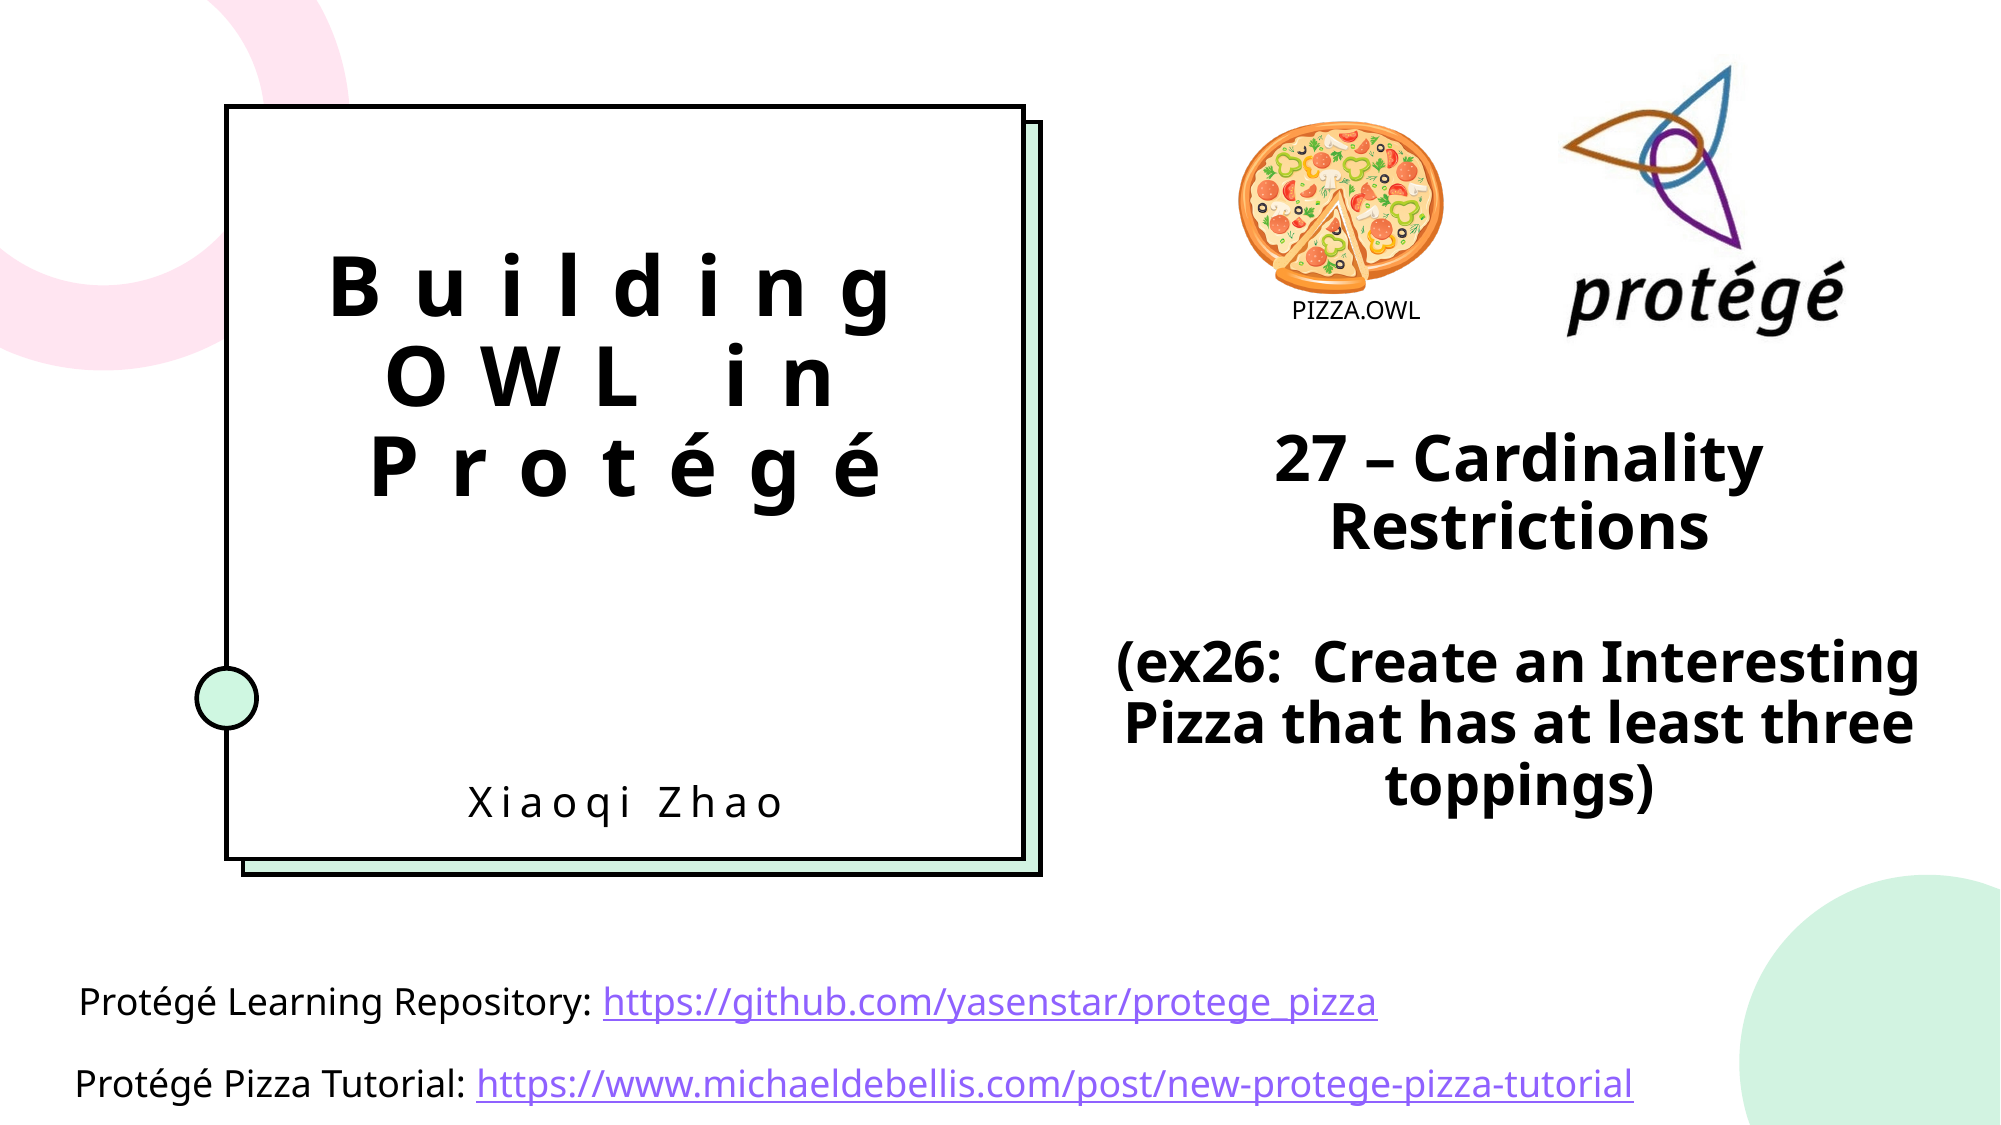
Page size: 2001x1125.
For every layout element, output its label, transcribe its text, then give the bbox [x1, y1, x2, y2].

picture [1231, 115, 1449, 300]
text_box PIZZA.OWL [1276, 300, 1436, 333]
text_box Protégé Learning Repository: https://github.com/yasenstar/protege_pizza [63, 970, 1393, 1037]
title Building OWL in Protégé [249, 131, 1001, 628]
subtitle Xiaoqi Zhao [249, 773, 1001, 835]
text_box 27 – Cardinality Restrictions (ex26: Create an Interesting Pizza that has at least three toppings) [1068, 417, 1970, 826]
picture [1558, 54, 1850, 347]
text_box Protégé Pizza Tutorial: https://www.michaeldebellis.com/post/new-protege-pizza-tutorial [59, 1052, 1650, 1119]
